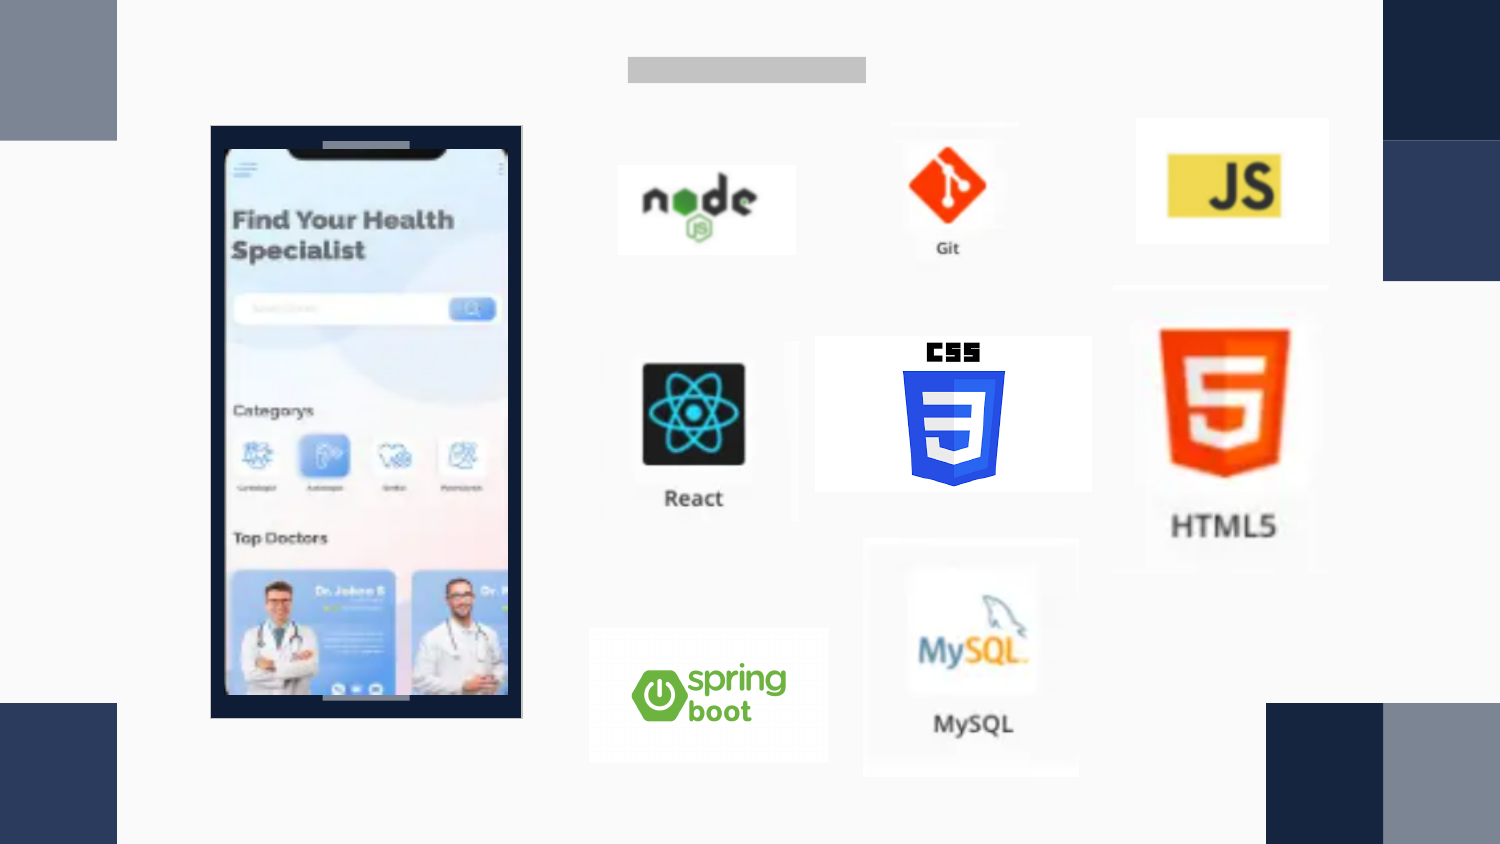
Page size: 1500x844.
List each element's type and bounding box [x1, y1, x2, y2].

text_box [210, 125, 522, 719]
picture [862, 538, 1079, 777]
picture [1136, 117, 1330, 244]
picture [598, 340, 799, 522]
text_box [1419, 277, 1428, 286]
picture [224, 148, 509, 695]
picture [1112, 284, 1330, 573]
picture [618, 165, 796, 255]
picture [589, 628, 829, 764]
picture [815, 336, 1092, 492]
text_box [627, 56, 866, 84]
picture [891, 122, 1019, 274]
